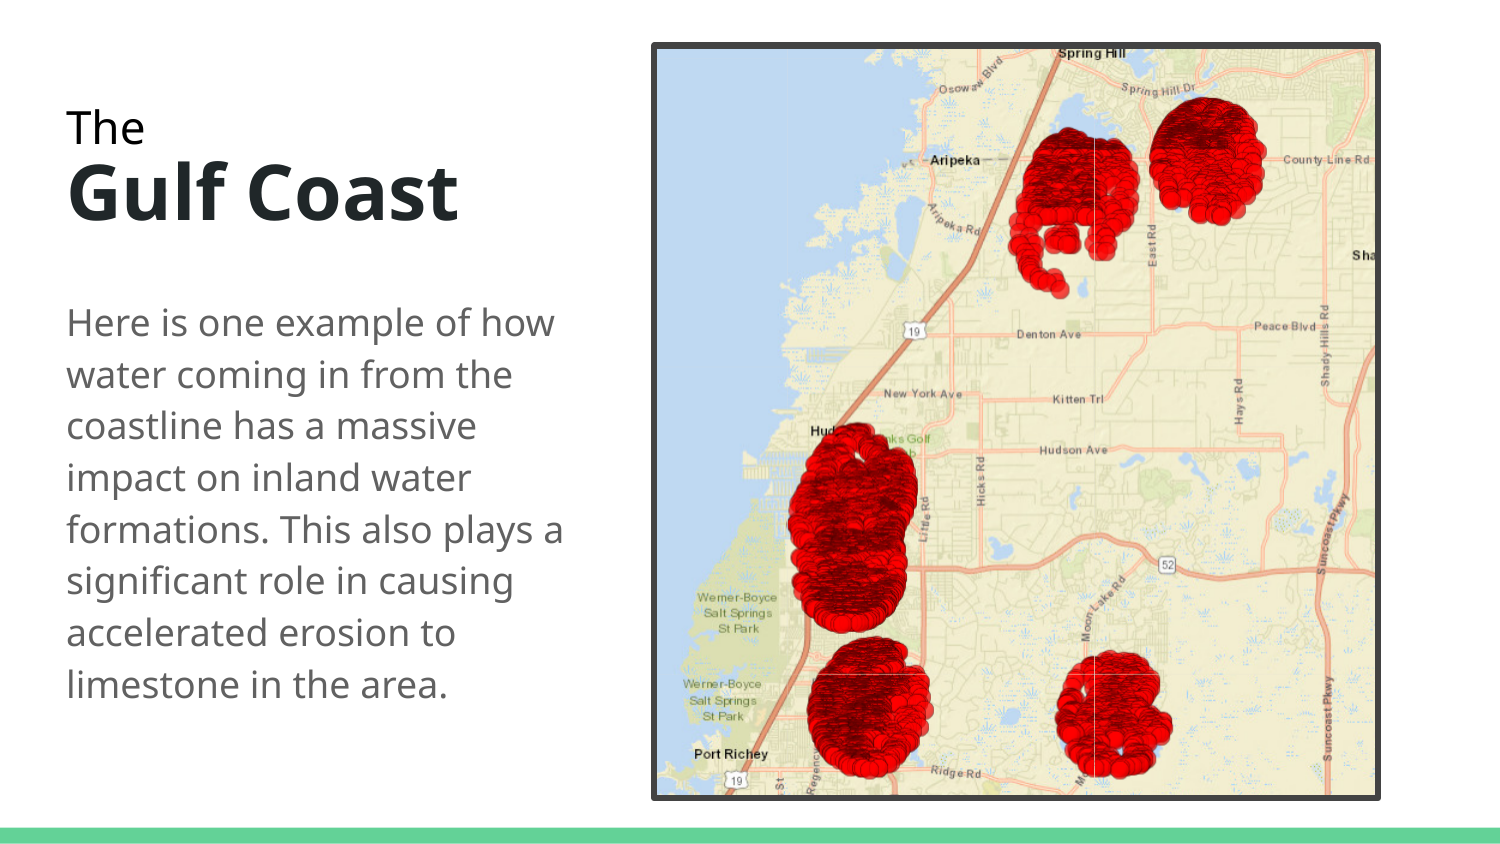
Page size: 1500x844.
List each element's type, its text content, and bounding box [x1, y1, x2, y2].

picture [657, 48, 1376, 796]
list Here is one example of how water coming in from the coastline has a massive impact on inland water formations. This also plays a significant role in causing accelerated erosion to limestone in the area. [51, 277, 583, 712]
text_box The [51, 84, 255, 152]
title Gulf Coast [51, 128, 489, 223]
